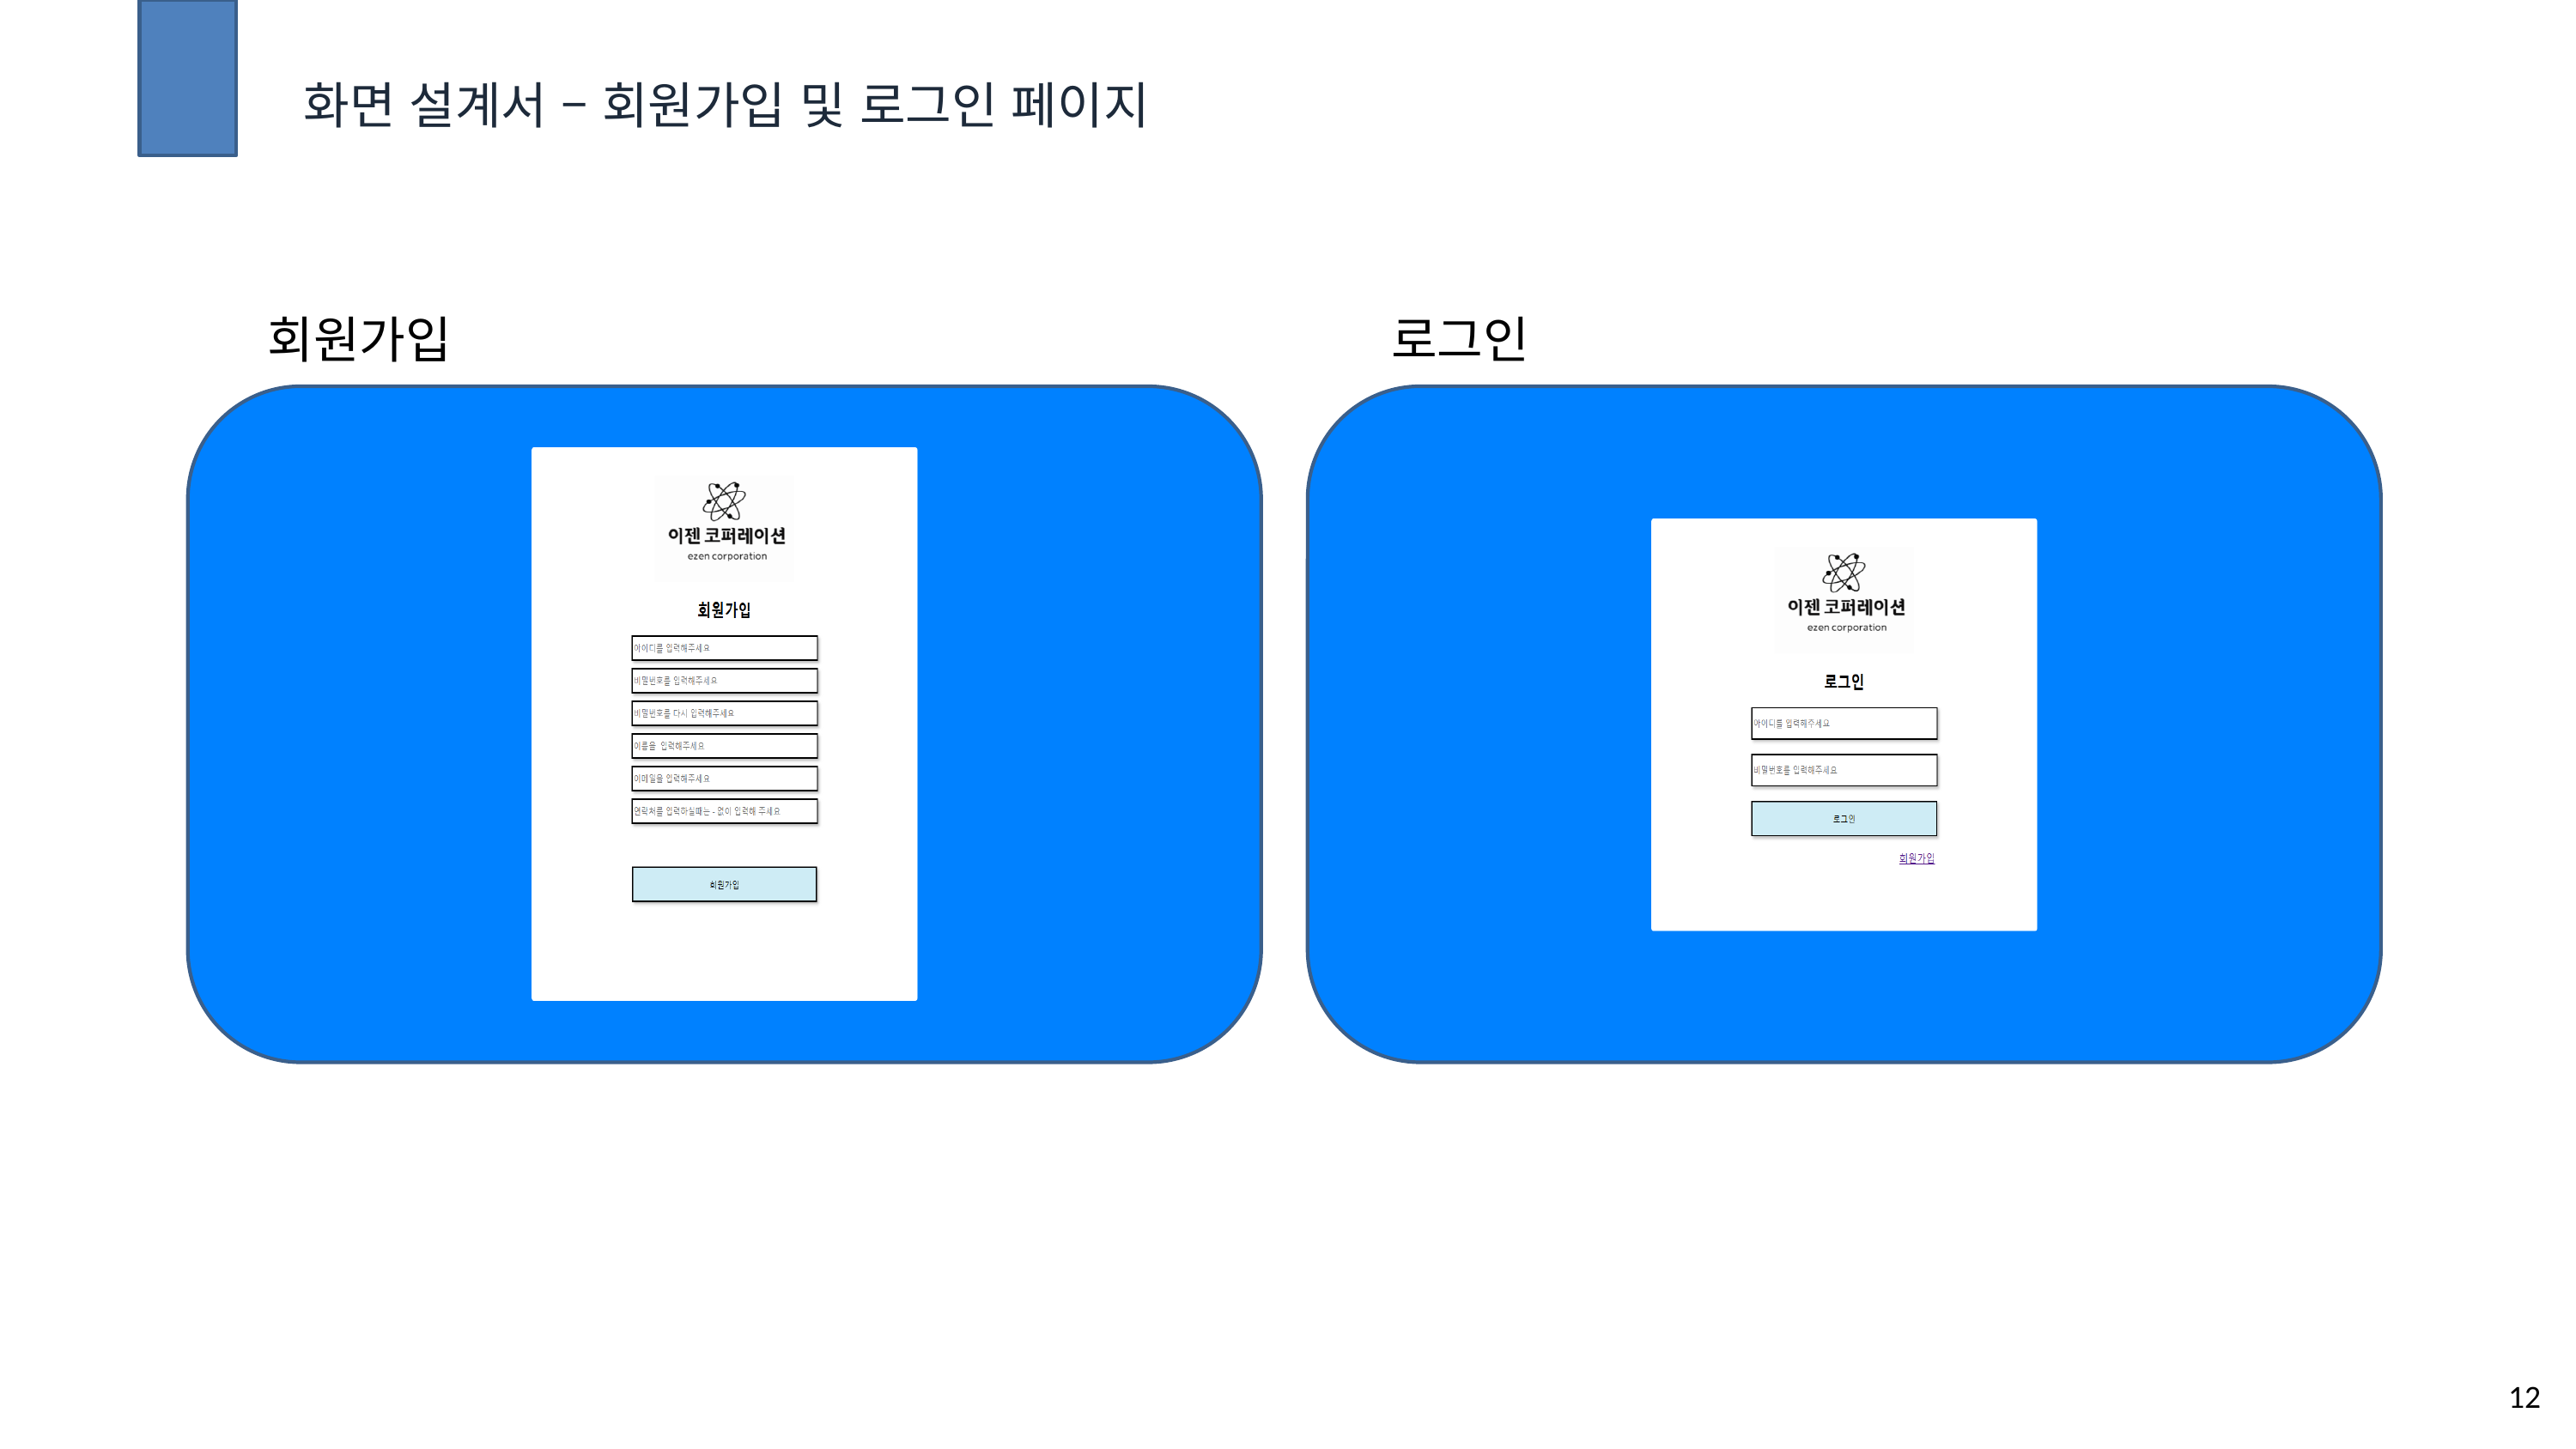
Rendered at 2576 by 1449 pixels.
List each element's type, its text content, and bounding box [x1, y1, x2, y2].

text_box 화면 설계서 – 회원가입 및 로그인 페이지 [250, 0, 1202, 135]
text_box [185, 384, 1263, 1064]
text_box [1305, 384, 2383, 1064]
text_box 12 [2475, 1367, 2574, 1423]
text_box 로그인 [1349, 288, 1571, 388]
text_box 회원가입 [240, 288, 479, 388]
text_box [137, 0, 238, 157]
